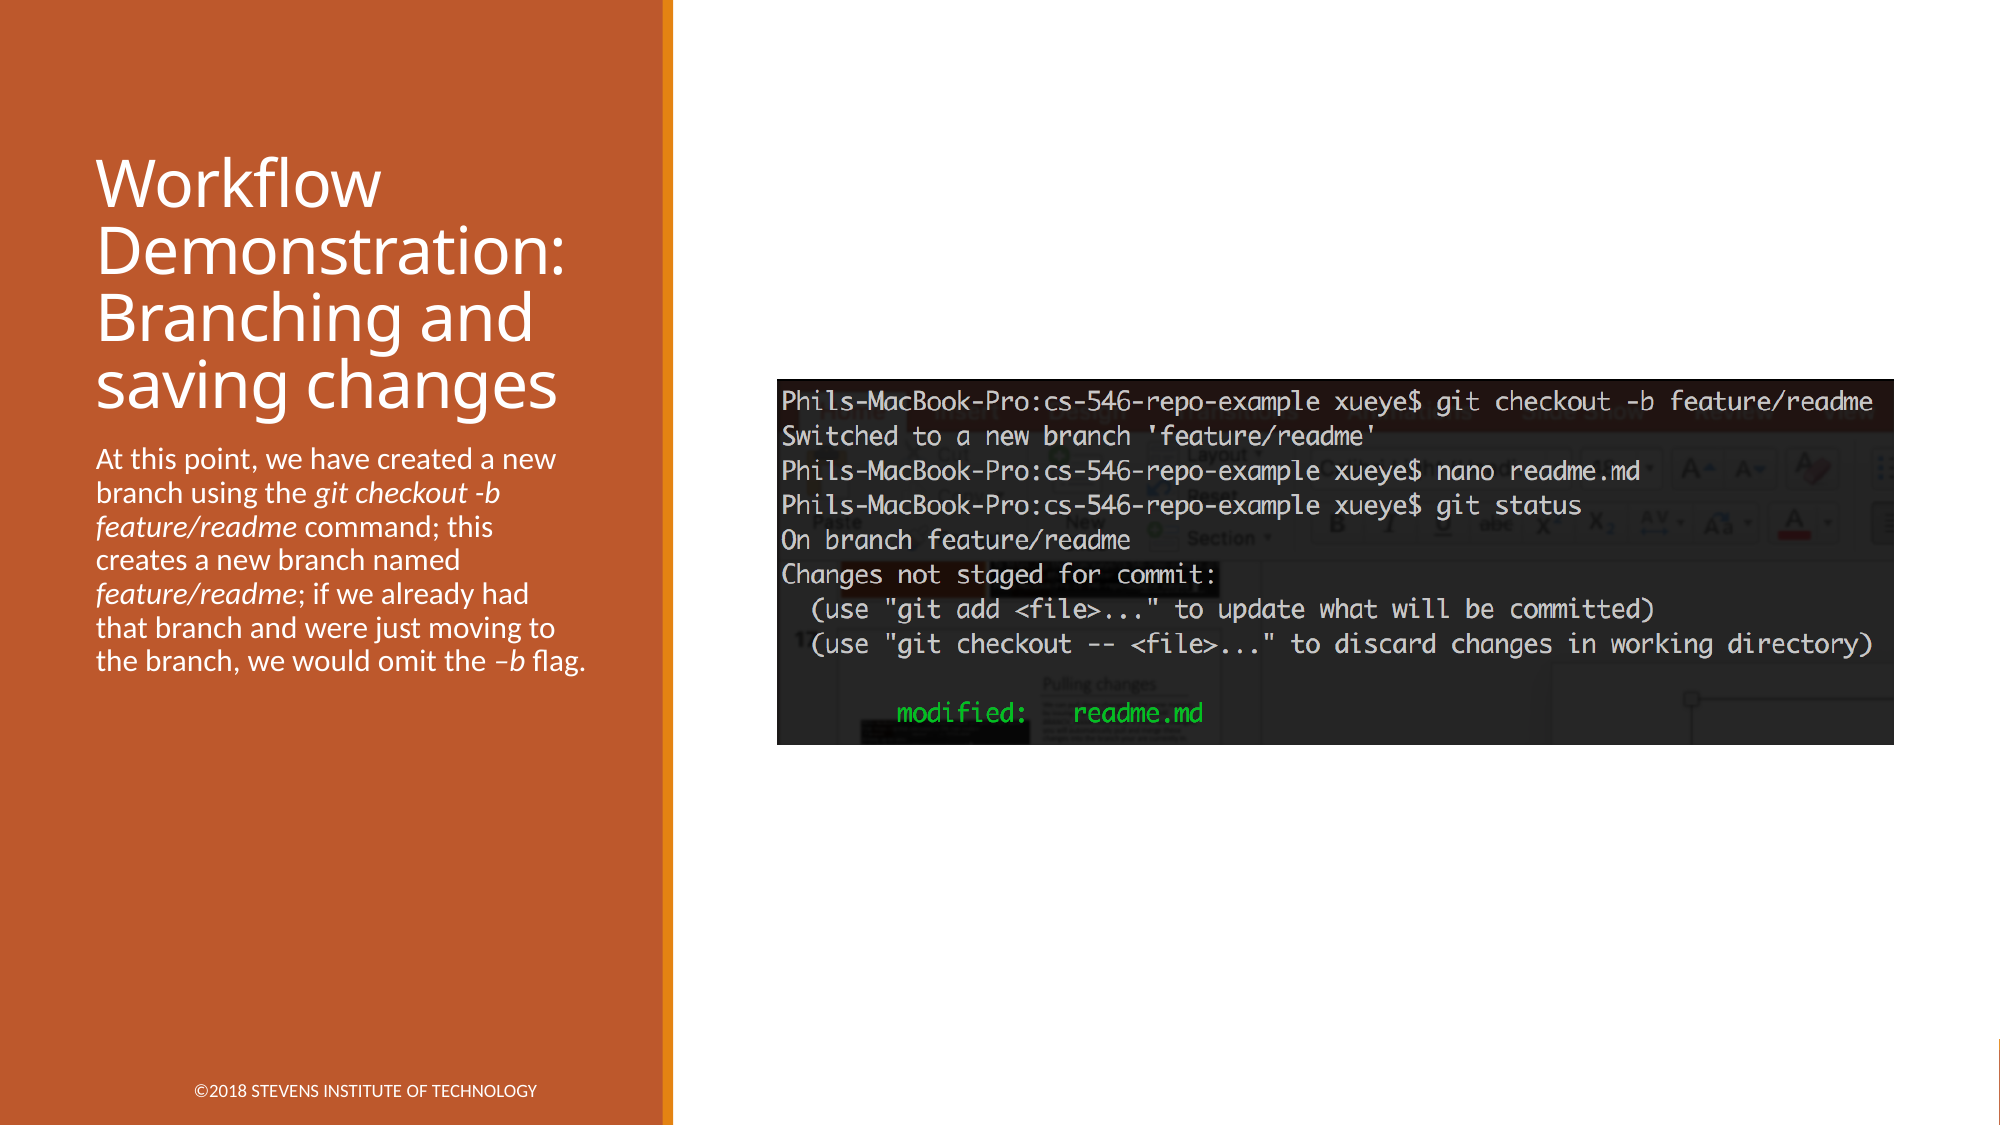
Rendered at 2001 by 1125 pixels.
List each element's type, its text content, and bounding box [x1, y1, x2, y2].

text_box [0, 0, 661, 1125]
footer ©2018 Stevens Institute of Technology [178, 1059, 795, 1120]
title Workflow Demonstration: Branching and saving changes [80, 84, 587, 430]
text_box [661, 0, 674, 1059]
picture [777, 379, 1894, 746]
list At this point, we have created a new branch using the git checkout -b feature/readme command; this creates a new branch named feature/readme; if we already had that branch and were just moving to the branch, we would omit the –b flag. [80, 435, 587, 983]
text_box [674, 0, 2000, 1125]
text_box [661, 1120, 674, 1125]
